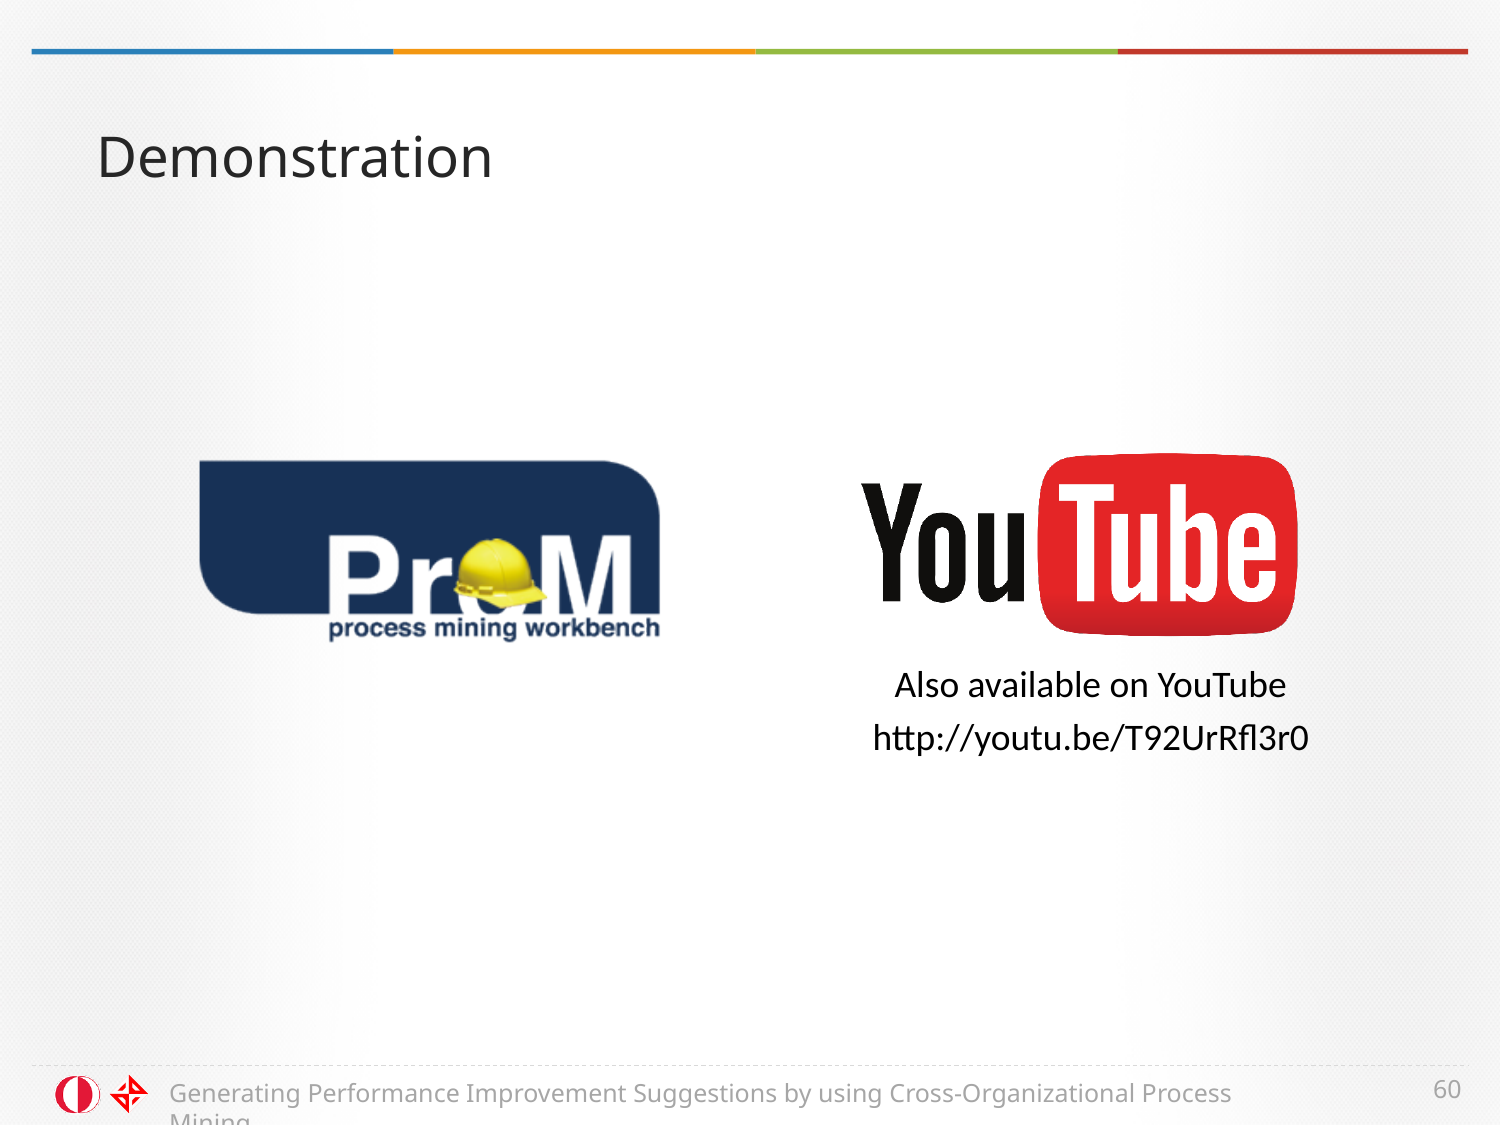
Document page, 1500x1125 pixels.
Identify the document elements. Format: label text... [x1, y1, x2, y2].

text_box Also available on YouTube http://youtu.be/T92UrRfl3r0 [823, 654, 1359, 758]
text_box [31, 48, 1469, 55]
picture [176, 1116, 185, 1125]
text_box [31, 1065, 1477, 1116]
picture [0, 0, 1500, 1125]
text_box Demonstration [81, 114, 1500, 197]
